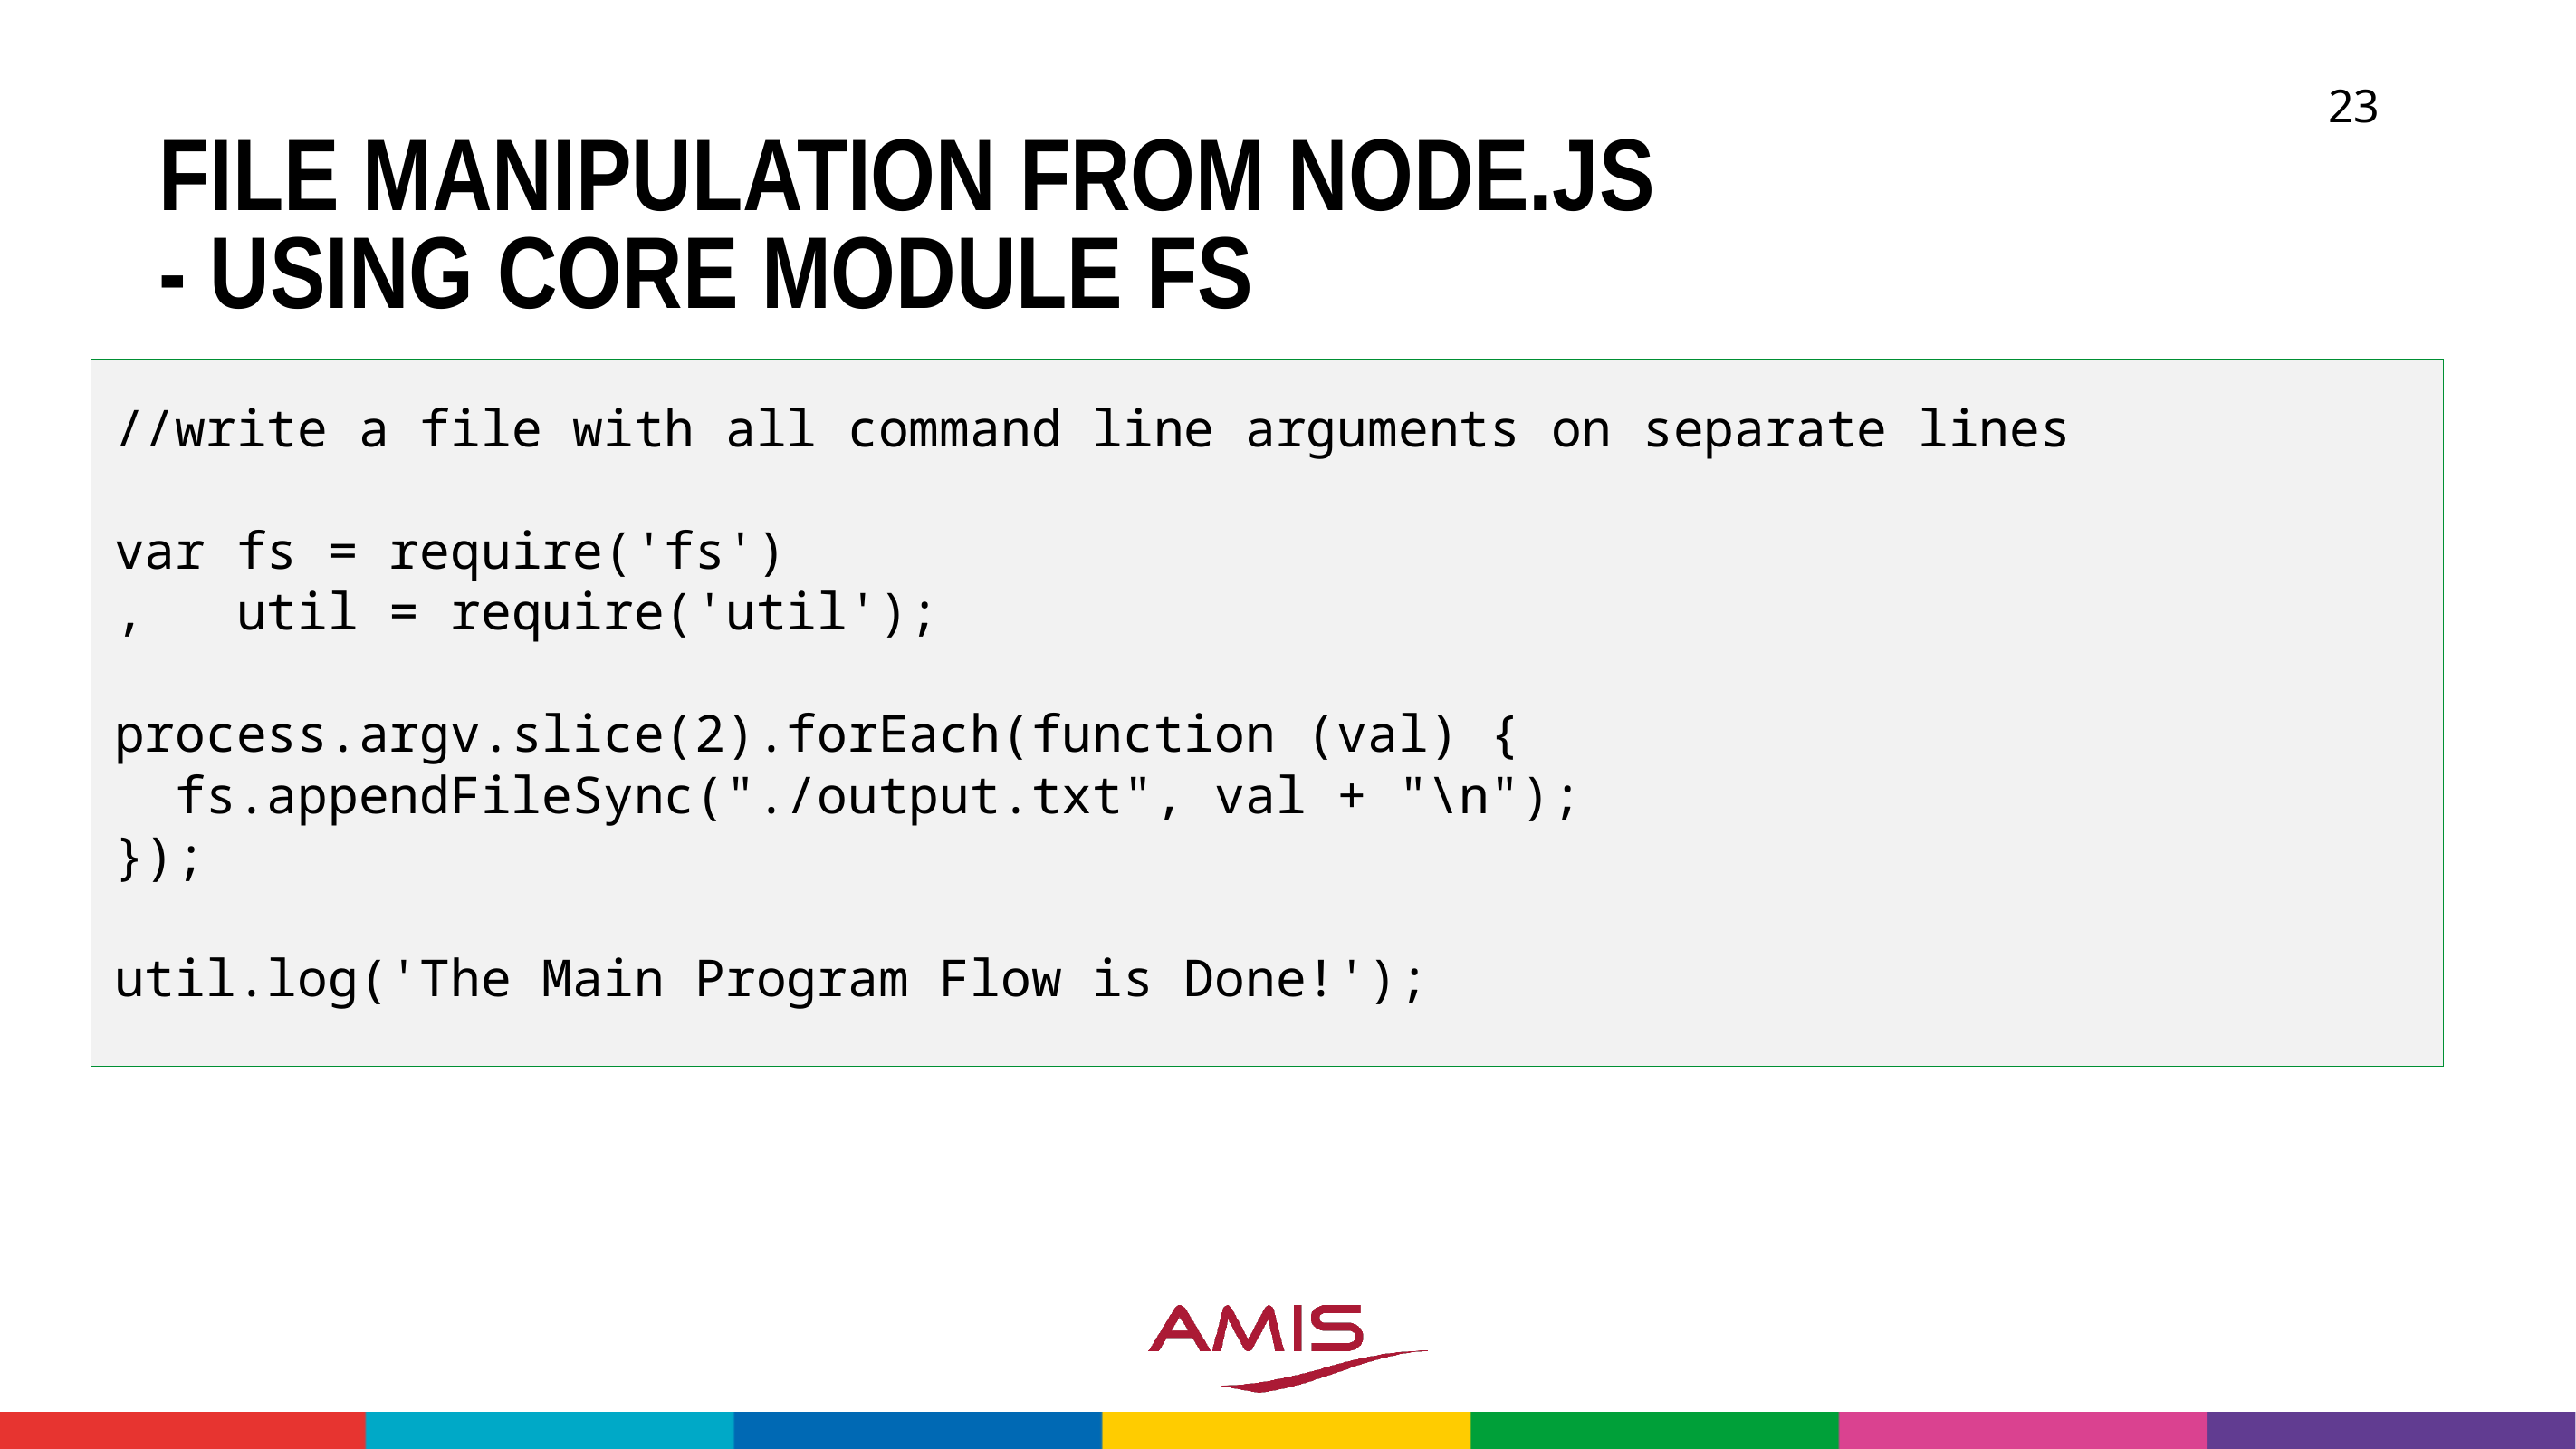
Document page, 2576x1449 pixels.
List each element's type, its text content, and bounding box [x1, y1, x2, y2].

slide_number 23 [2314, 70, 2576, 178]
title File manipulation from Node.js - using core module fs [145, 125, 2059, 326]
text_box //write a file with all command line arguments on separate lines var fs = require('fs') , util = require('util'); process.argv.slice(2).forEach(function (val) { fs.appendFileSync("./output.txt", val + "\n"); }); util.log('The Main Program Flow is Done!'); [91, 384, 2542, 1019]
picture [0, 1412, 733, 1449]
text_box [91, 359, 2444, 384]
picture [735, 1412, 2576, 1449]
picture [1148, 1305, 1428, 1393]
text_box [91, 1019, 2444, 1067]
